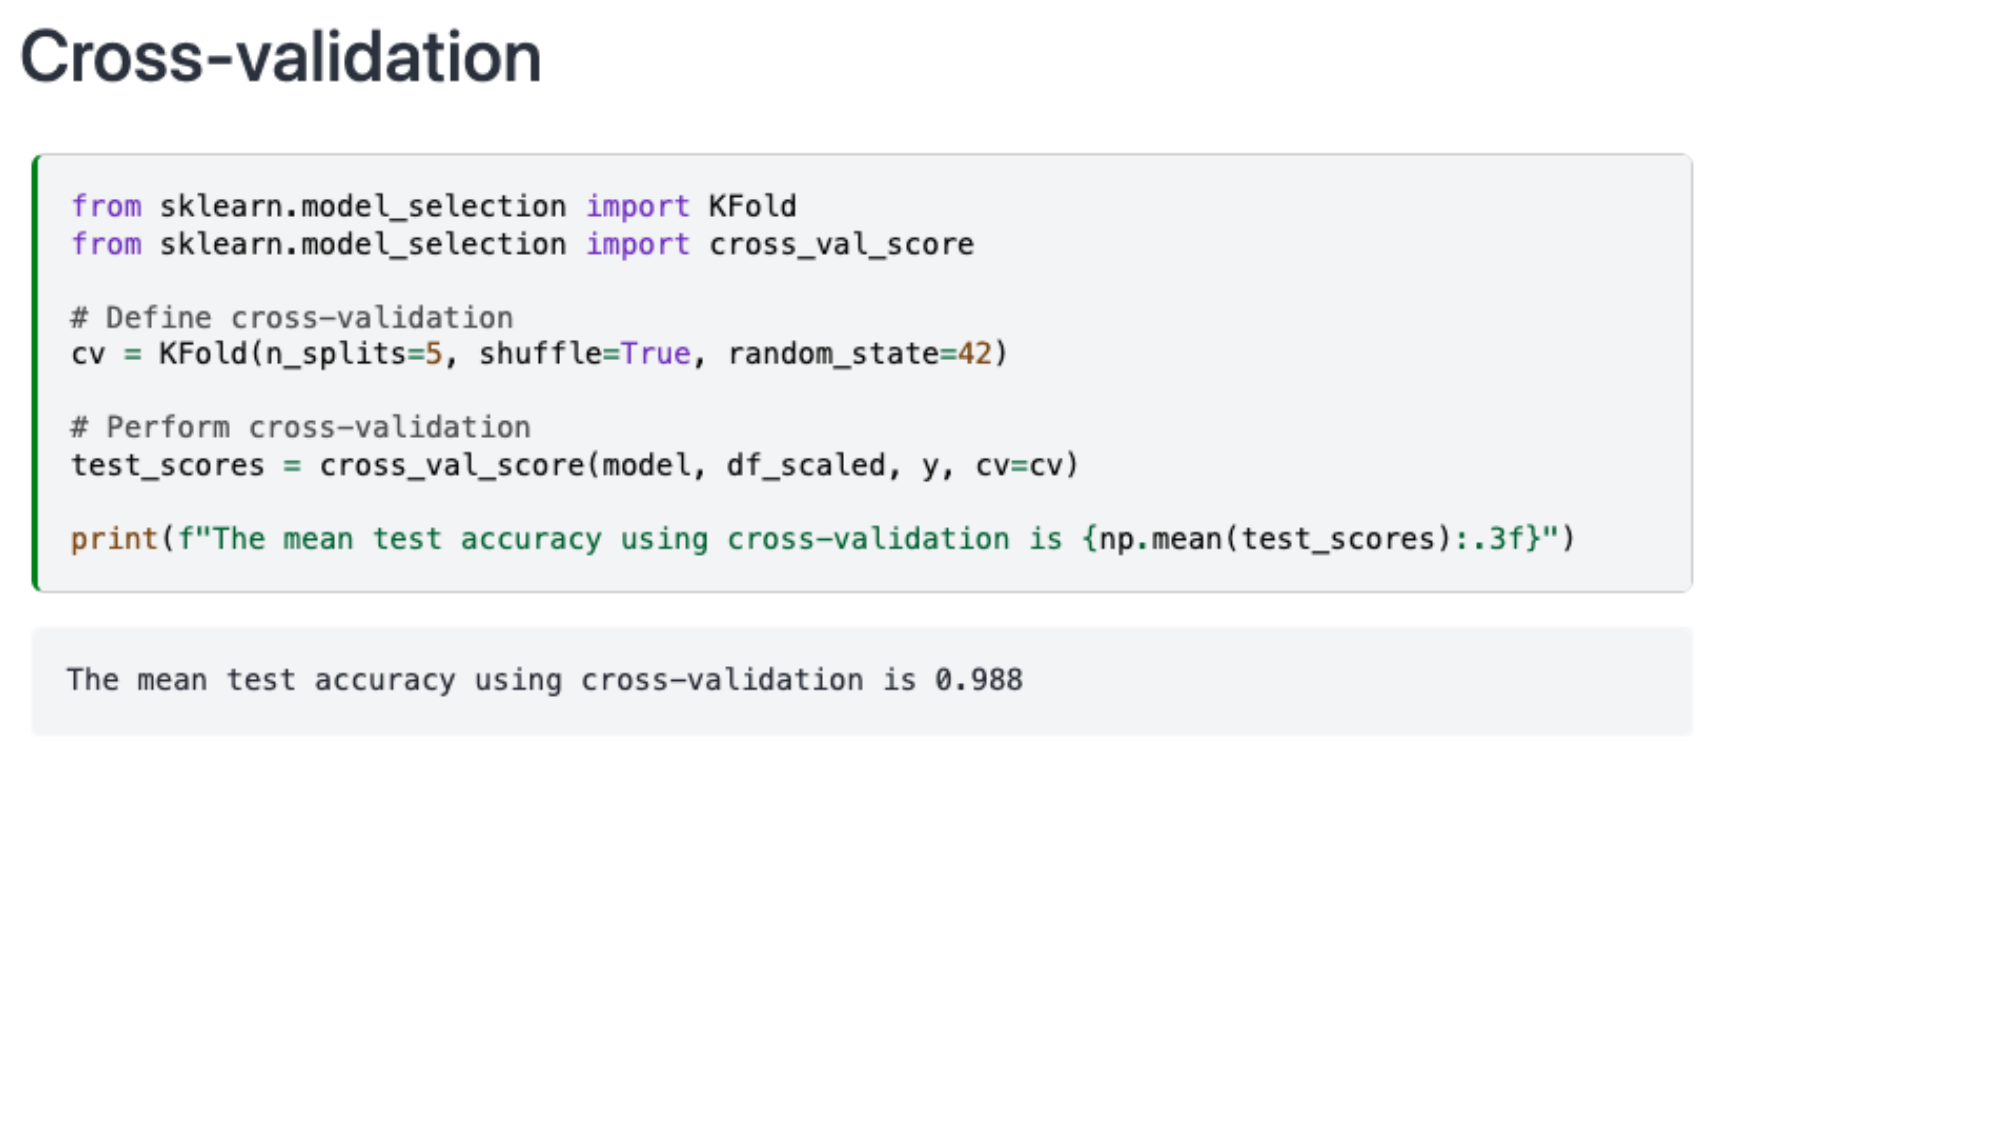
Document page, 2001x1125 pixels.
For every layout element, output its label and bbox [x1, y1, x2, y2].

picture [10, 139, 1720, 763]
picture [0, 0, 1720, 120]
